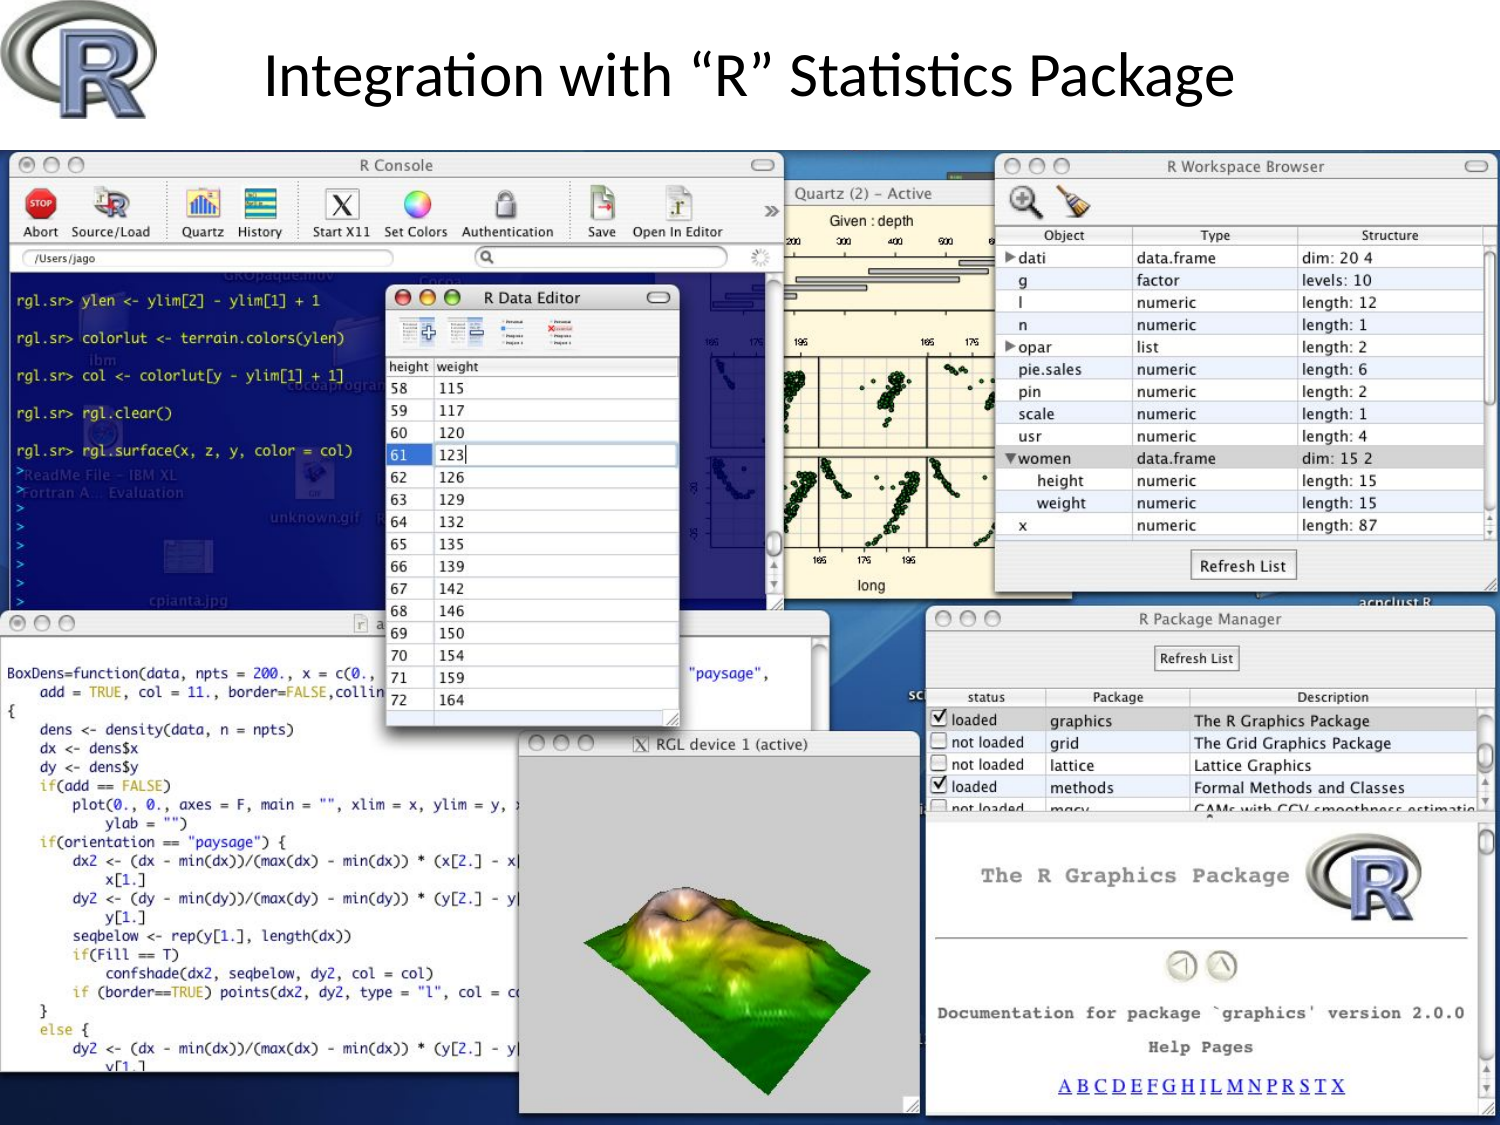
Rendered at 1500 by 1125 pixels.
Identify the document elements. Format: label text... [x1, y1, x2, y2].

text_box Integration with “R” Statistics Package [160, 24, 1425, 118]
picture [0, 149, 1500, 1125]
picture [0, 0, 157, 119]
